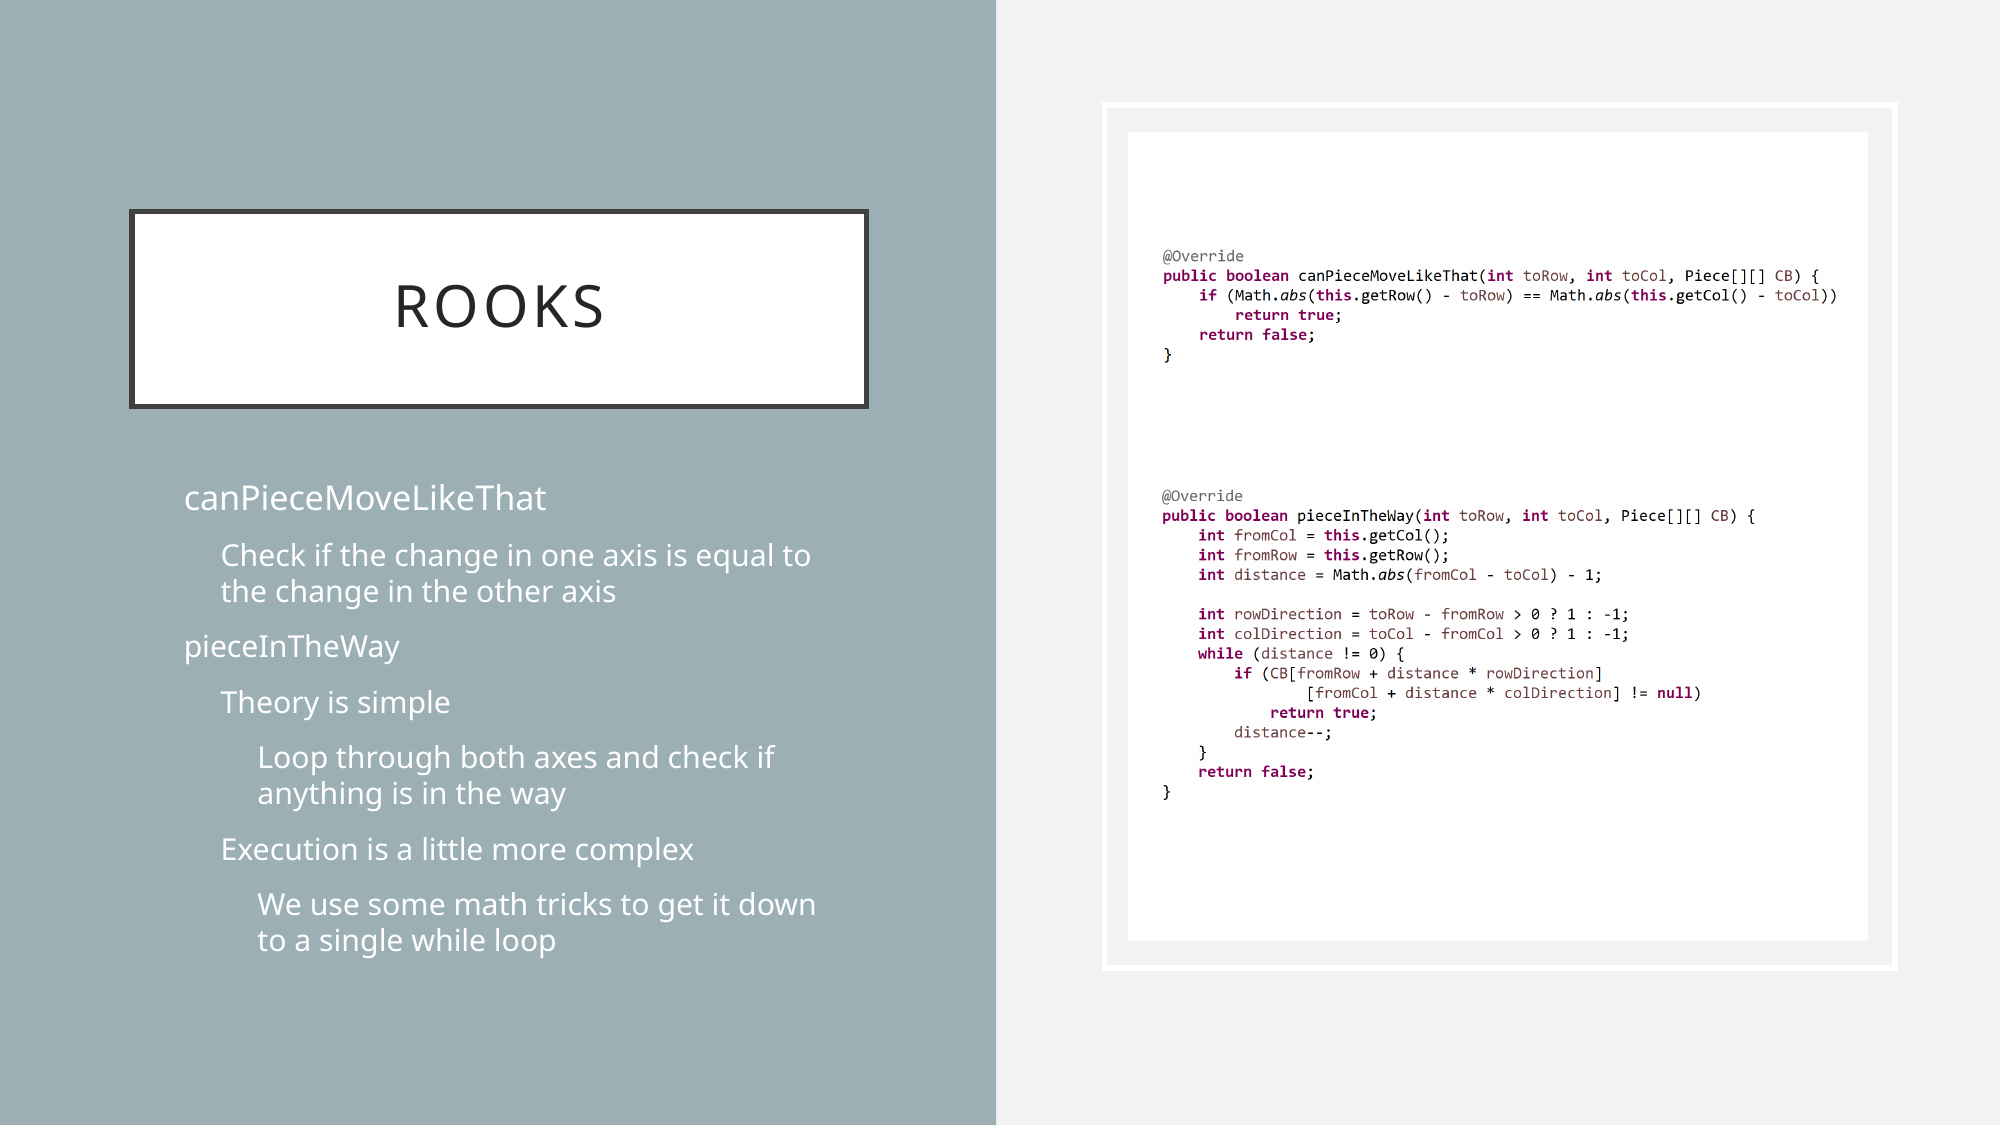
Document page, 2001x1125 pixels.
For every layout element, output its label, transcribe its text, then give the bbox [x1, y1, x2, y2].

picture [1156, 470, 1840, 812]
list canPieceMoveLikeThat Check if the change in one axis is equal to the change in the other axis pieceInTheWay Theory is simple Loop through both axes and check if anything is in the way Execution is a little more complex We use some math tricks to get it down to a single while loop [131, 468, 867, 969]
text_box [1103, 104, 1896, 969]
picture [1158, 243, 1841, 375]
title Rooks [129, 209, 869, 409]
text_box [0, 0, 997, 1125]
text_box [1127, 131, 1869, 942]
